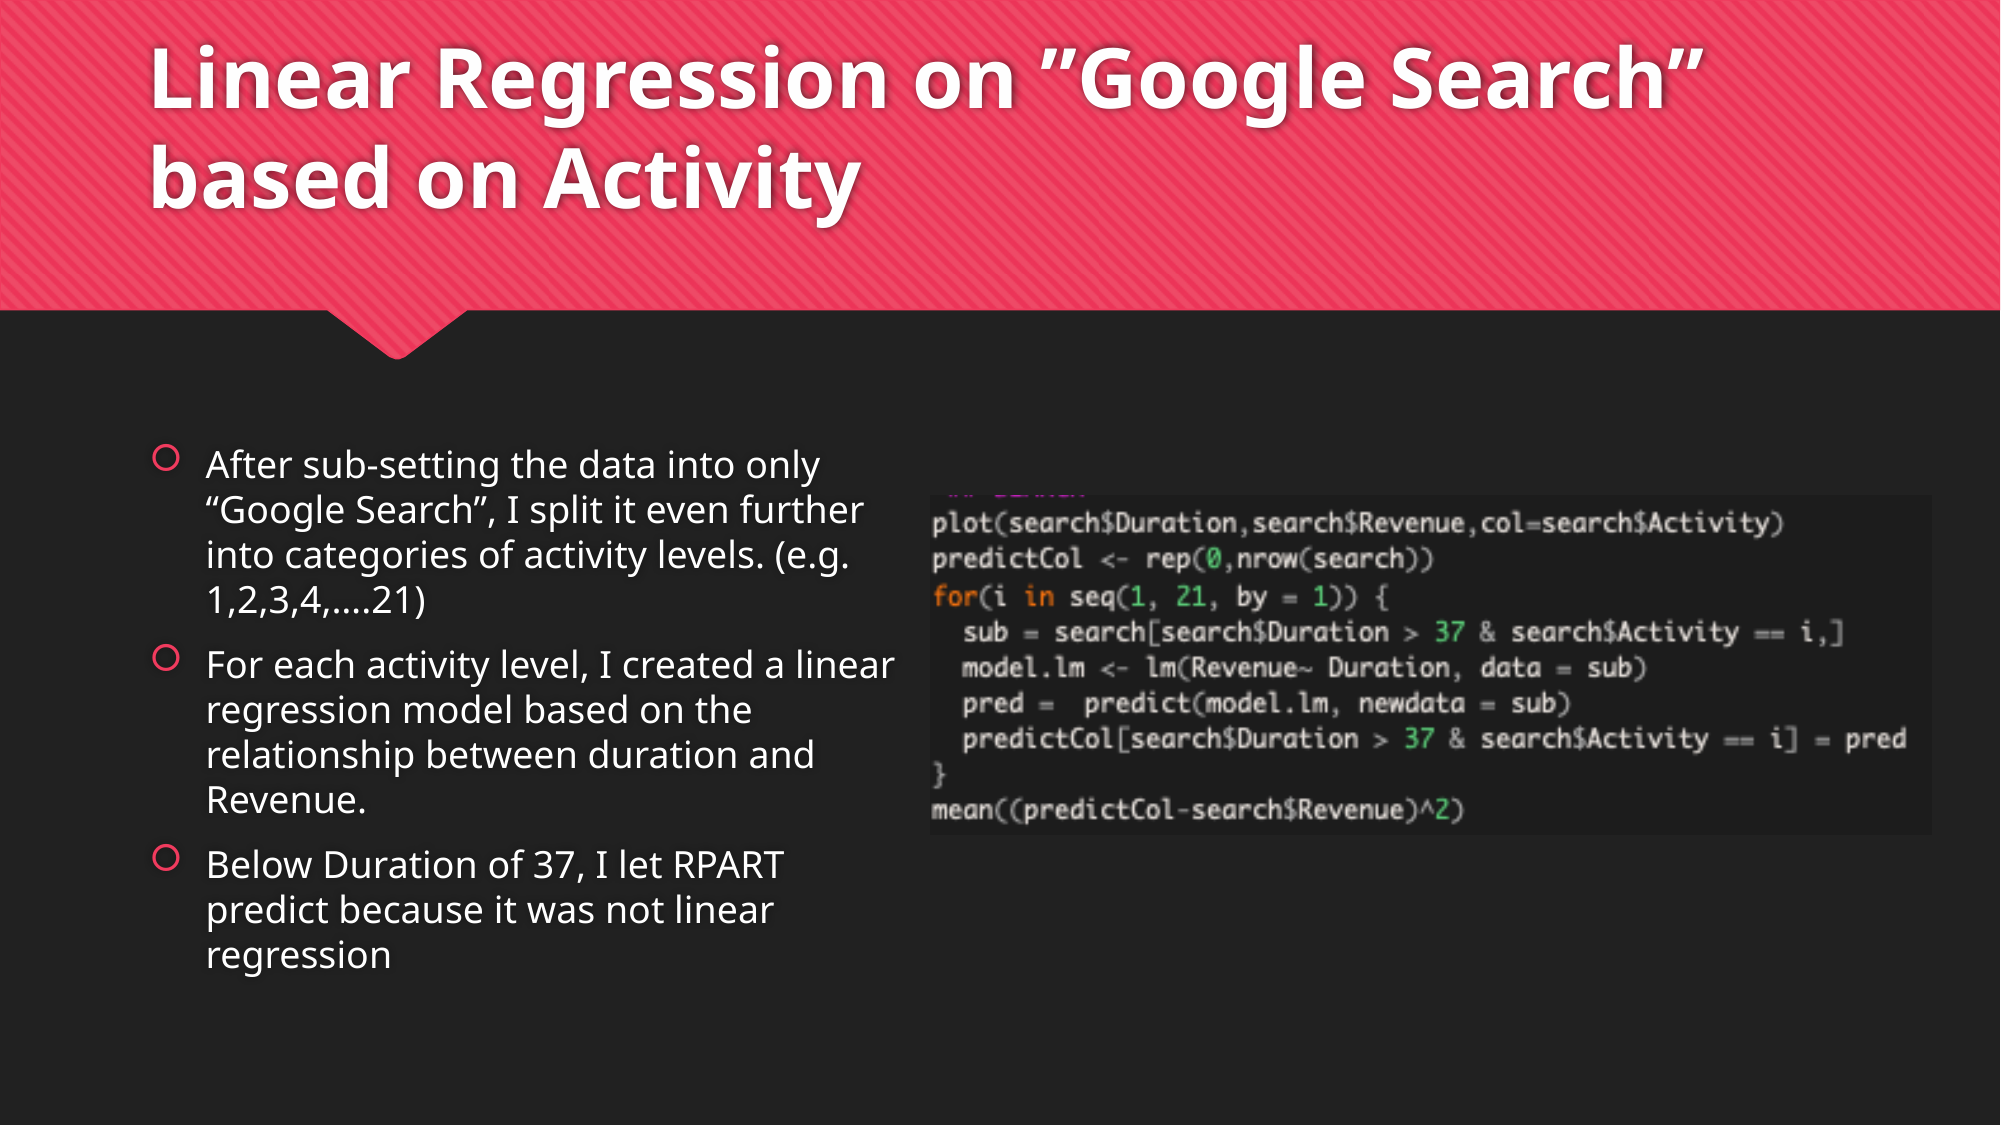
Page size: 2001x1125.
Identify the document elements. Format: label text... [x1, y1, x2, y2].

list After sub-setting the data into only “Google Search”, I split it even further into categories of activity levels. (e.g. 1,2,3,4,….21) For each activity level, I created a linear regression model based on the relationship between duration and Revenue. Below Duration of 37, I let RPART predict because it was not linear regression [134, 364, 930, 1052]
title Linear Regression on ”Google Search” based on Activity [132, 73, 1868, 233]
picture [929, 495, 1932, 836]
